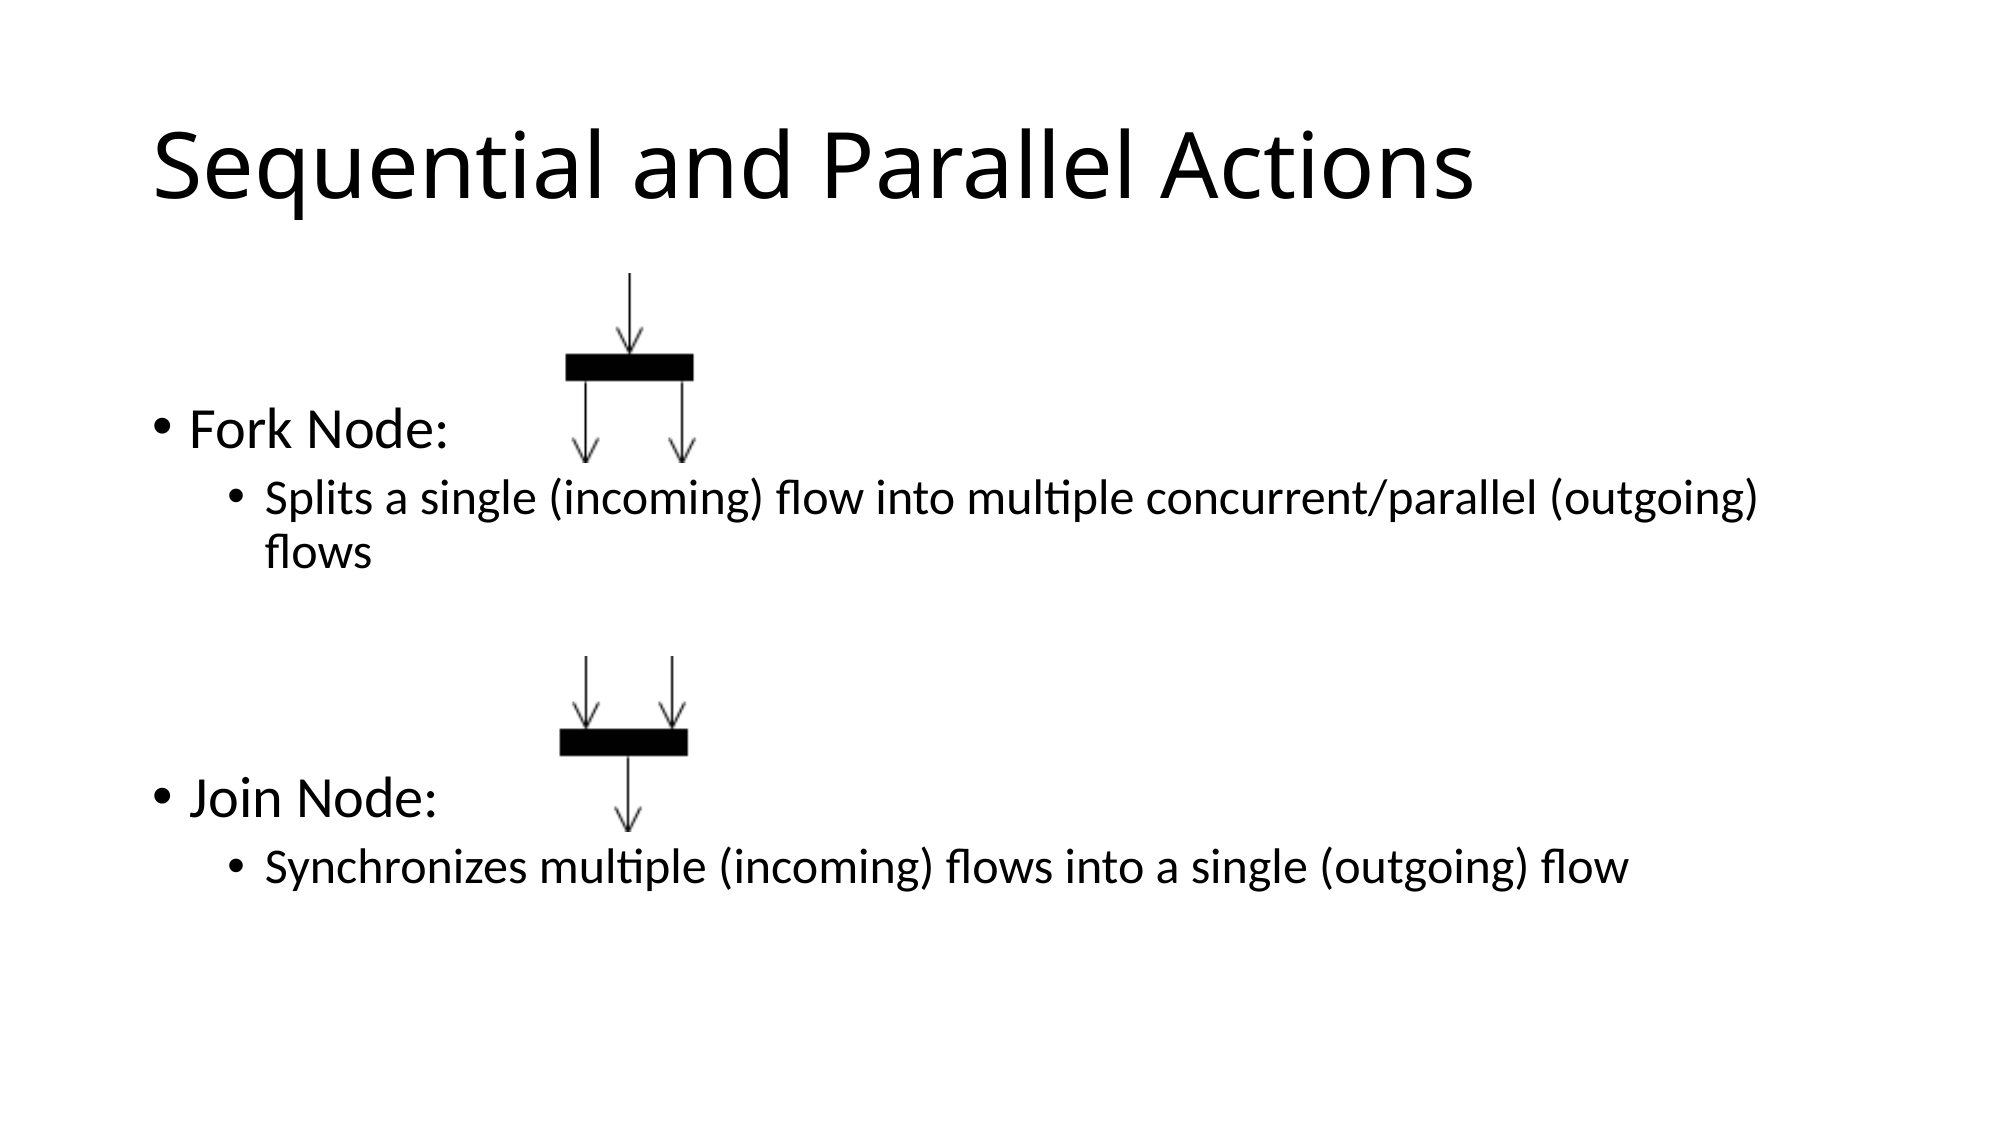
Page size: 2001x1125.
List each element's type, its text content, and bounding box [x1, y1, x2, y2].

picture [554, 656, 701, 832]
list Fork Node: Splits a single (incoming) flow into multiple concurrent/parallel (outgoing) flows Join Node: Synchronizes multiple (incoming) flows into a single (outgoing) flow [137, 299, 1863, 1014]
picture [541, 273, 713, 463]
title Sequential and Parallel Actions [137, 59, 1863, 278]
